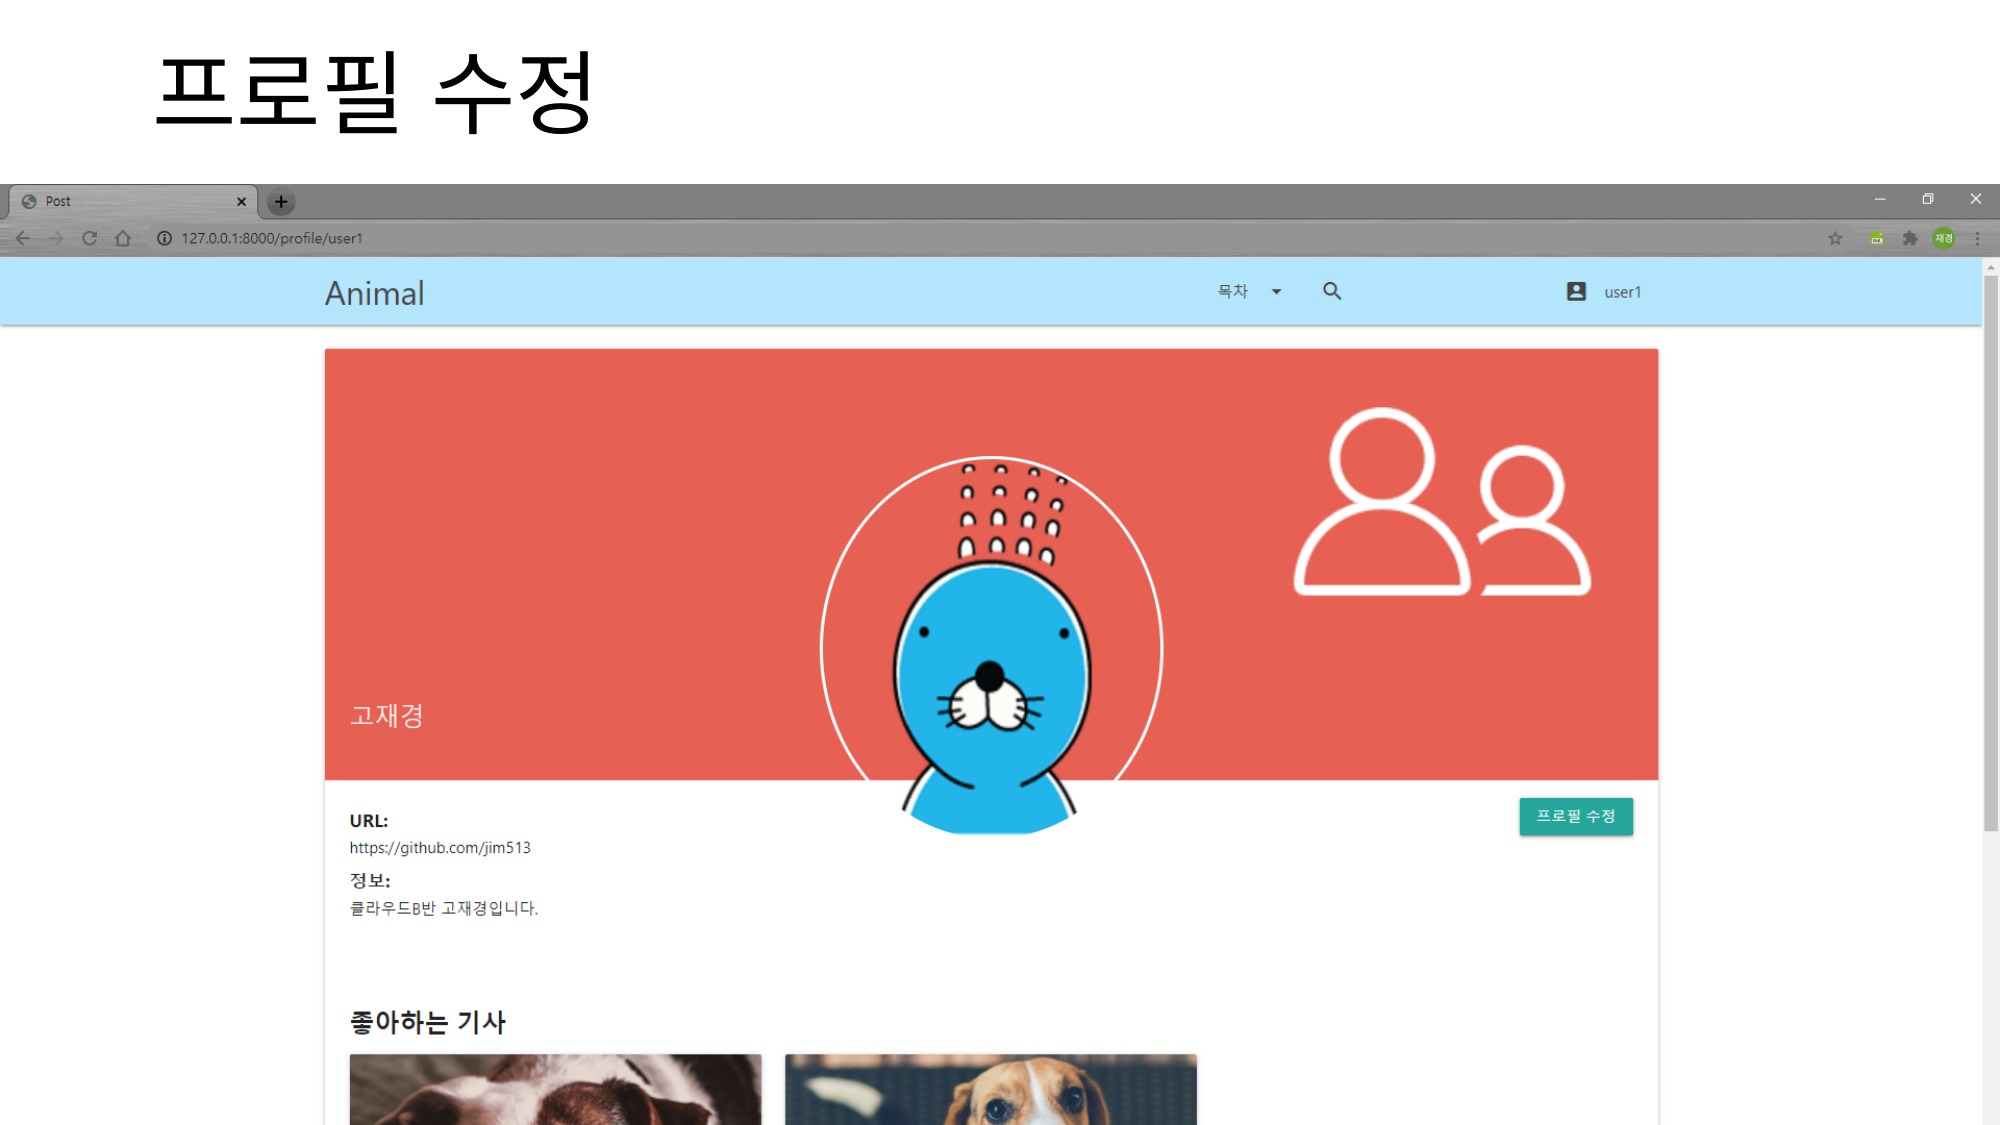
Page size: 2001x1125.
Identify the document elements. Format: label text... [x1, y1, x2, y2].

title 프로필 수정 [137, 11, 1863, 184]
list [0, 184, 2000, 1125]
